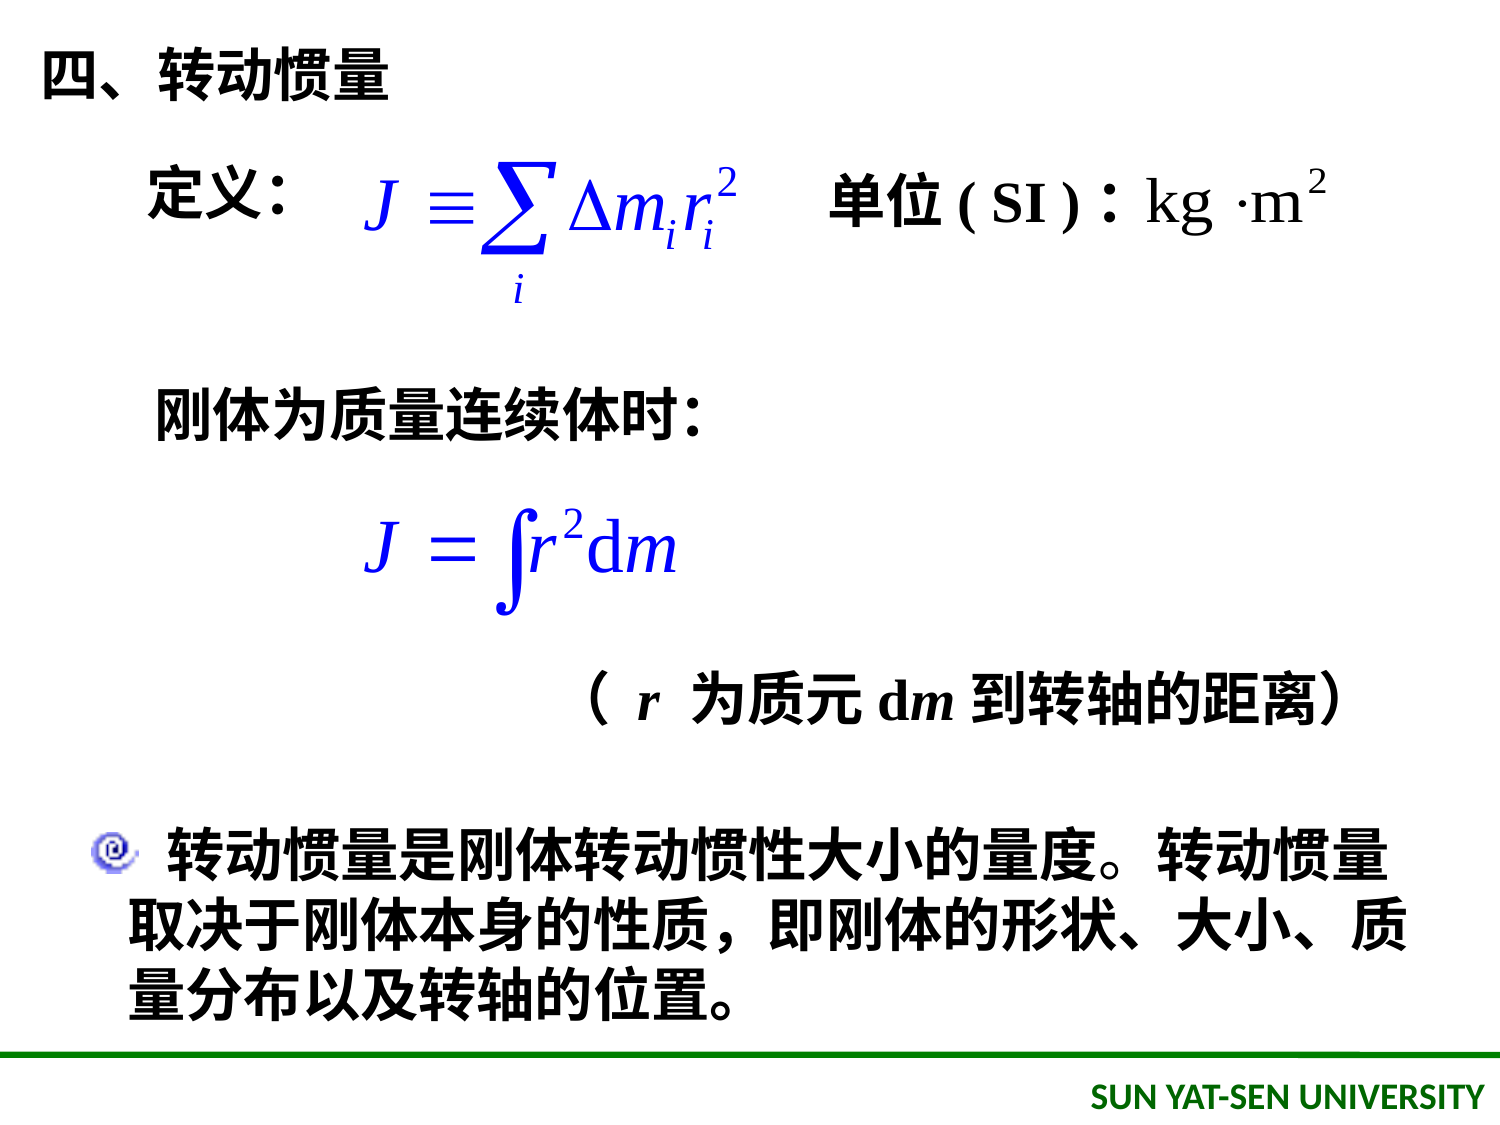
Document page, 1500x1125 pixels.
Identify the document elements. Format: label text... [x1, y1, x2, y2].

text_box 转动惯量是刚体转动惯性大小的量度。转动惯量取决于刚体本身的性质，即刚体的形状、大小、质量分布以及转轴的位置。 [76, 810, 1447, 1036]
text_box 四、转动惯量 [25, 31, 561, 116]
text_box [812, 152, 1341, 249]
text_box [348, 476, 685, 626]
text_box （ r 为质元dm到转轴的距离） [537, 654, 1424, 740]
text_box 刚体为质量连续体时： [112, 370, 821, 456]
text_box 定义： [131, 148, 347, 234]
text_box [348, 148, 755, 315]
picture [91, 832, 139, 874]
